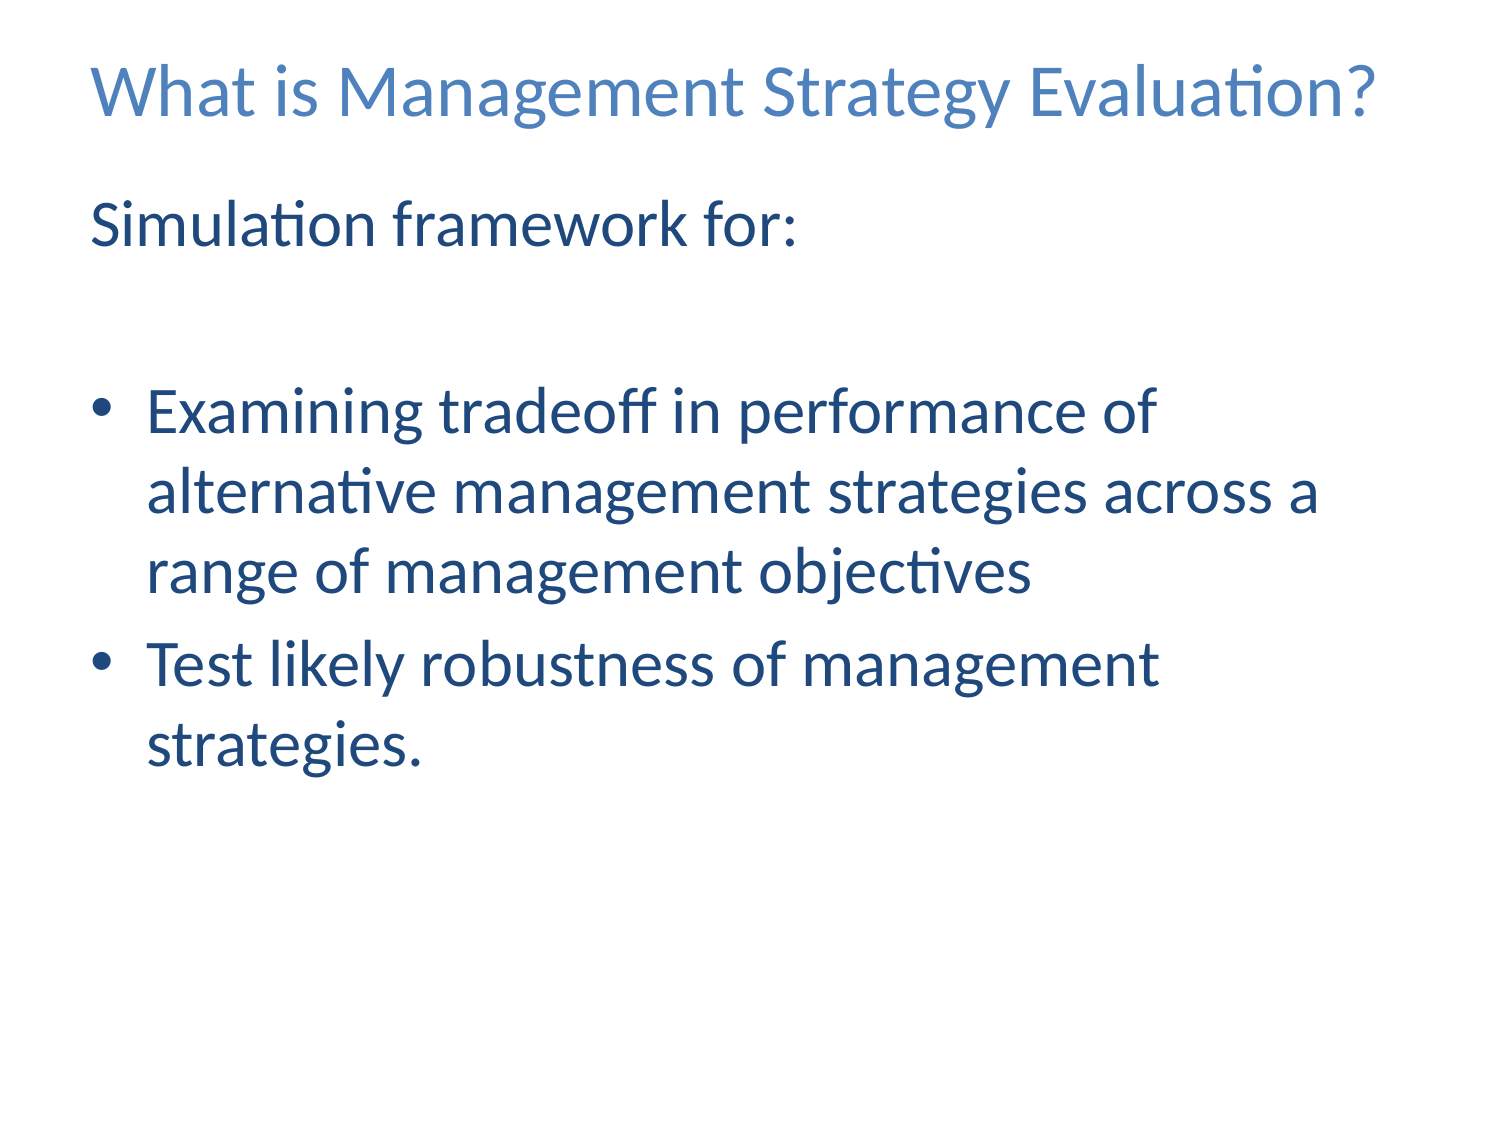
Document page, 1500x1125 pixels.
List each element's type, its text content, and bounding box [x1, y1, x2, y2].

list Simulation framework for: Examining tradeoff in performance of alternative management strategies across a range of management objectives Test likely robustness of management strategies. [75, 172, 1425, 1090]
title What is Management Strategy Evaluation? [75, 30, 1425, 144]
